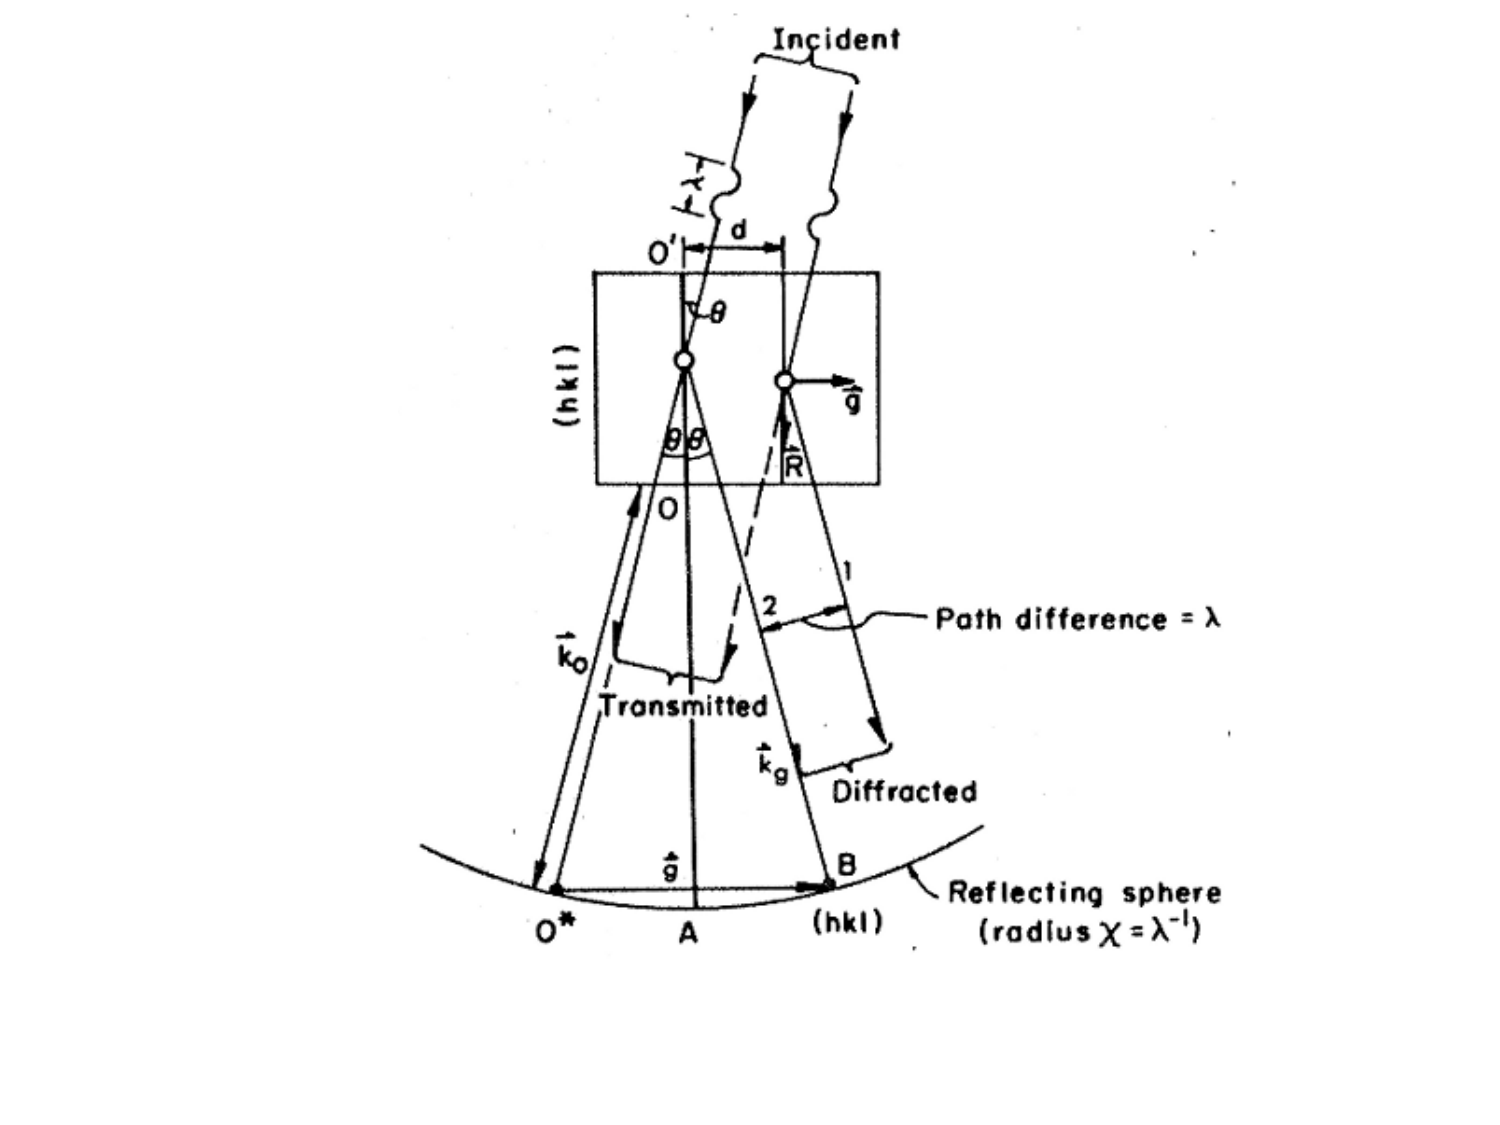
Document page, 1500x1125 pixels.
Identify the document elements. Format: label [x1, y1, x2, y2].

picture [398, 11, 1238, 960]
